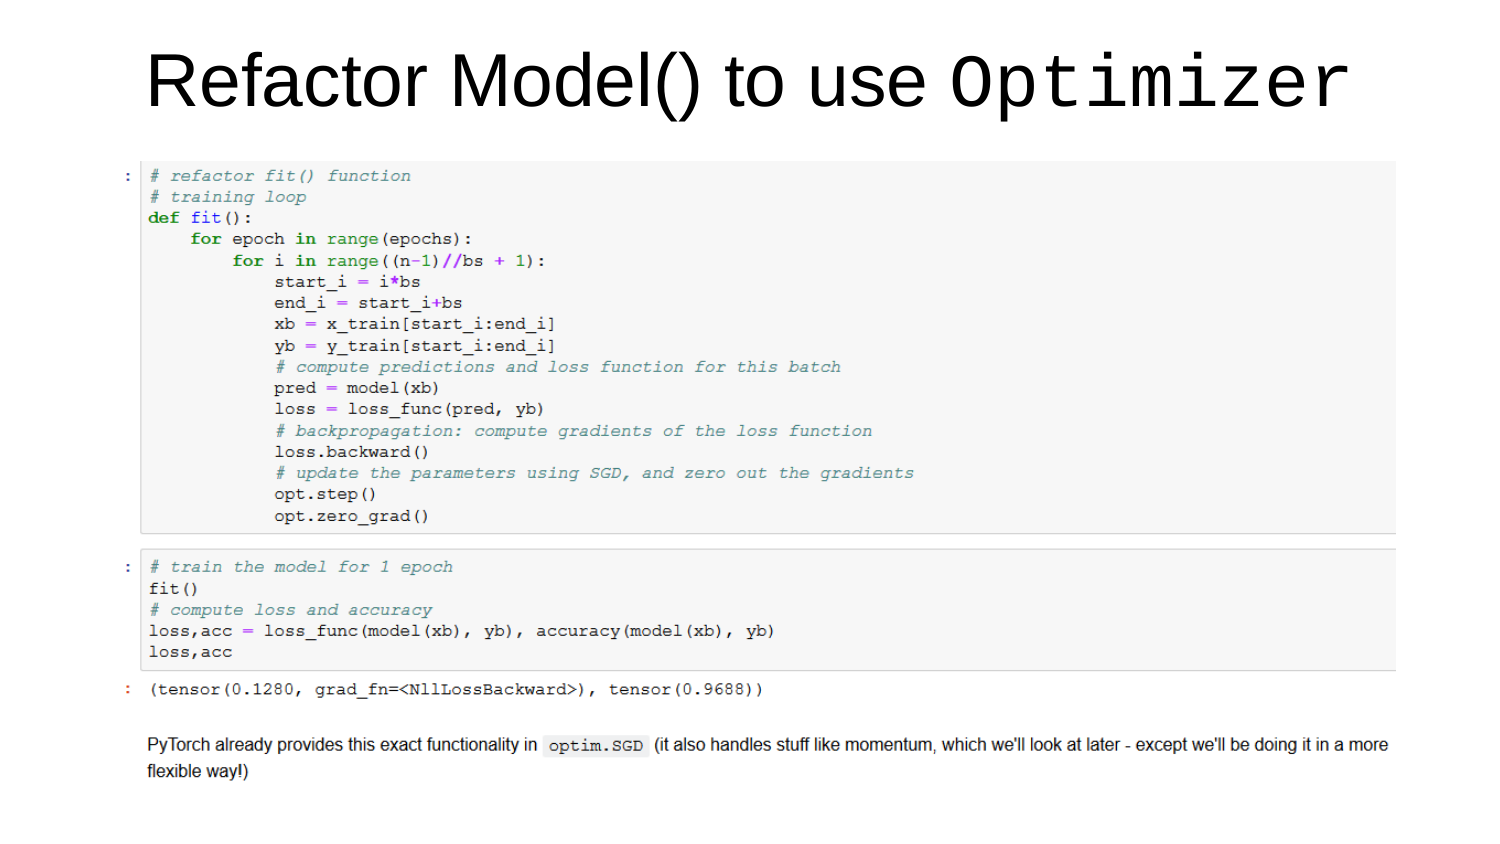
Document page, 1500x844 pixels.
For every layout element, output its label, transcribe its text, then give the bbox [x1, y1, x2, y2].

text_box Refactor Model() to use Optimizer [75, 30, 1425, 121]
picture [0, 0, 1500, 844]
